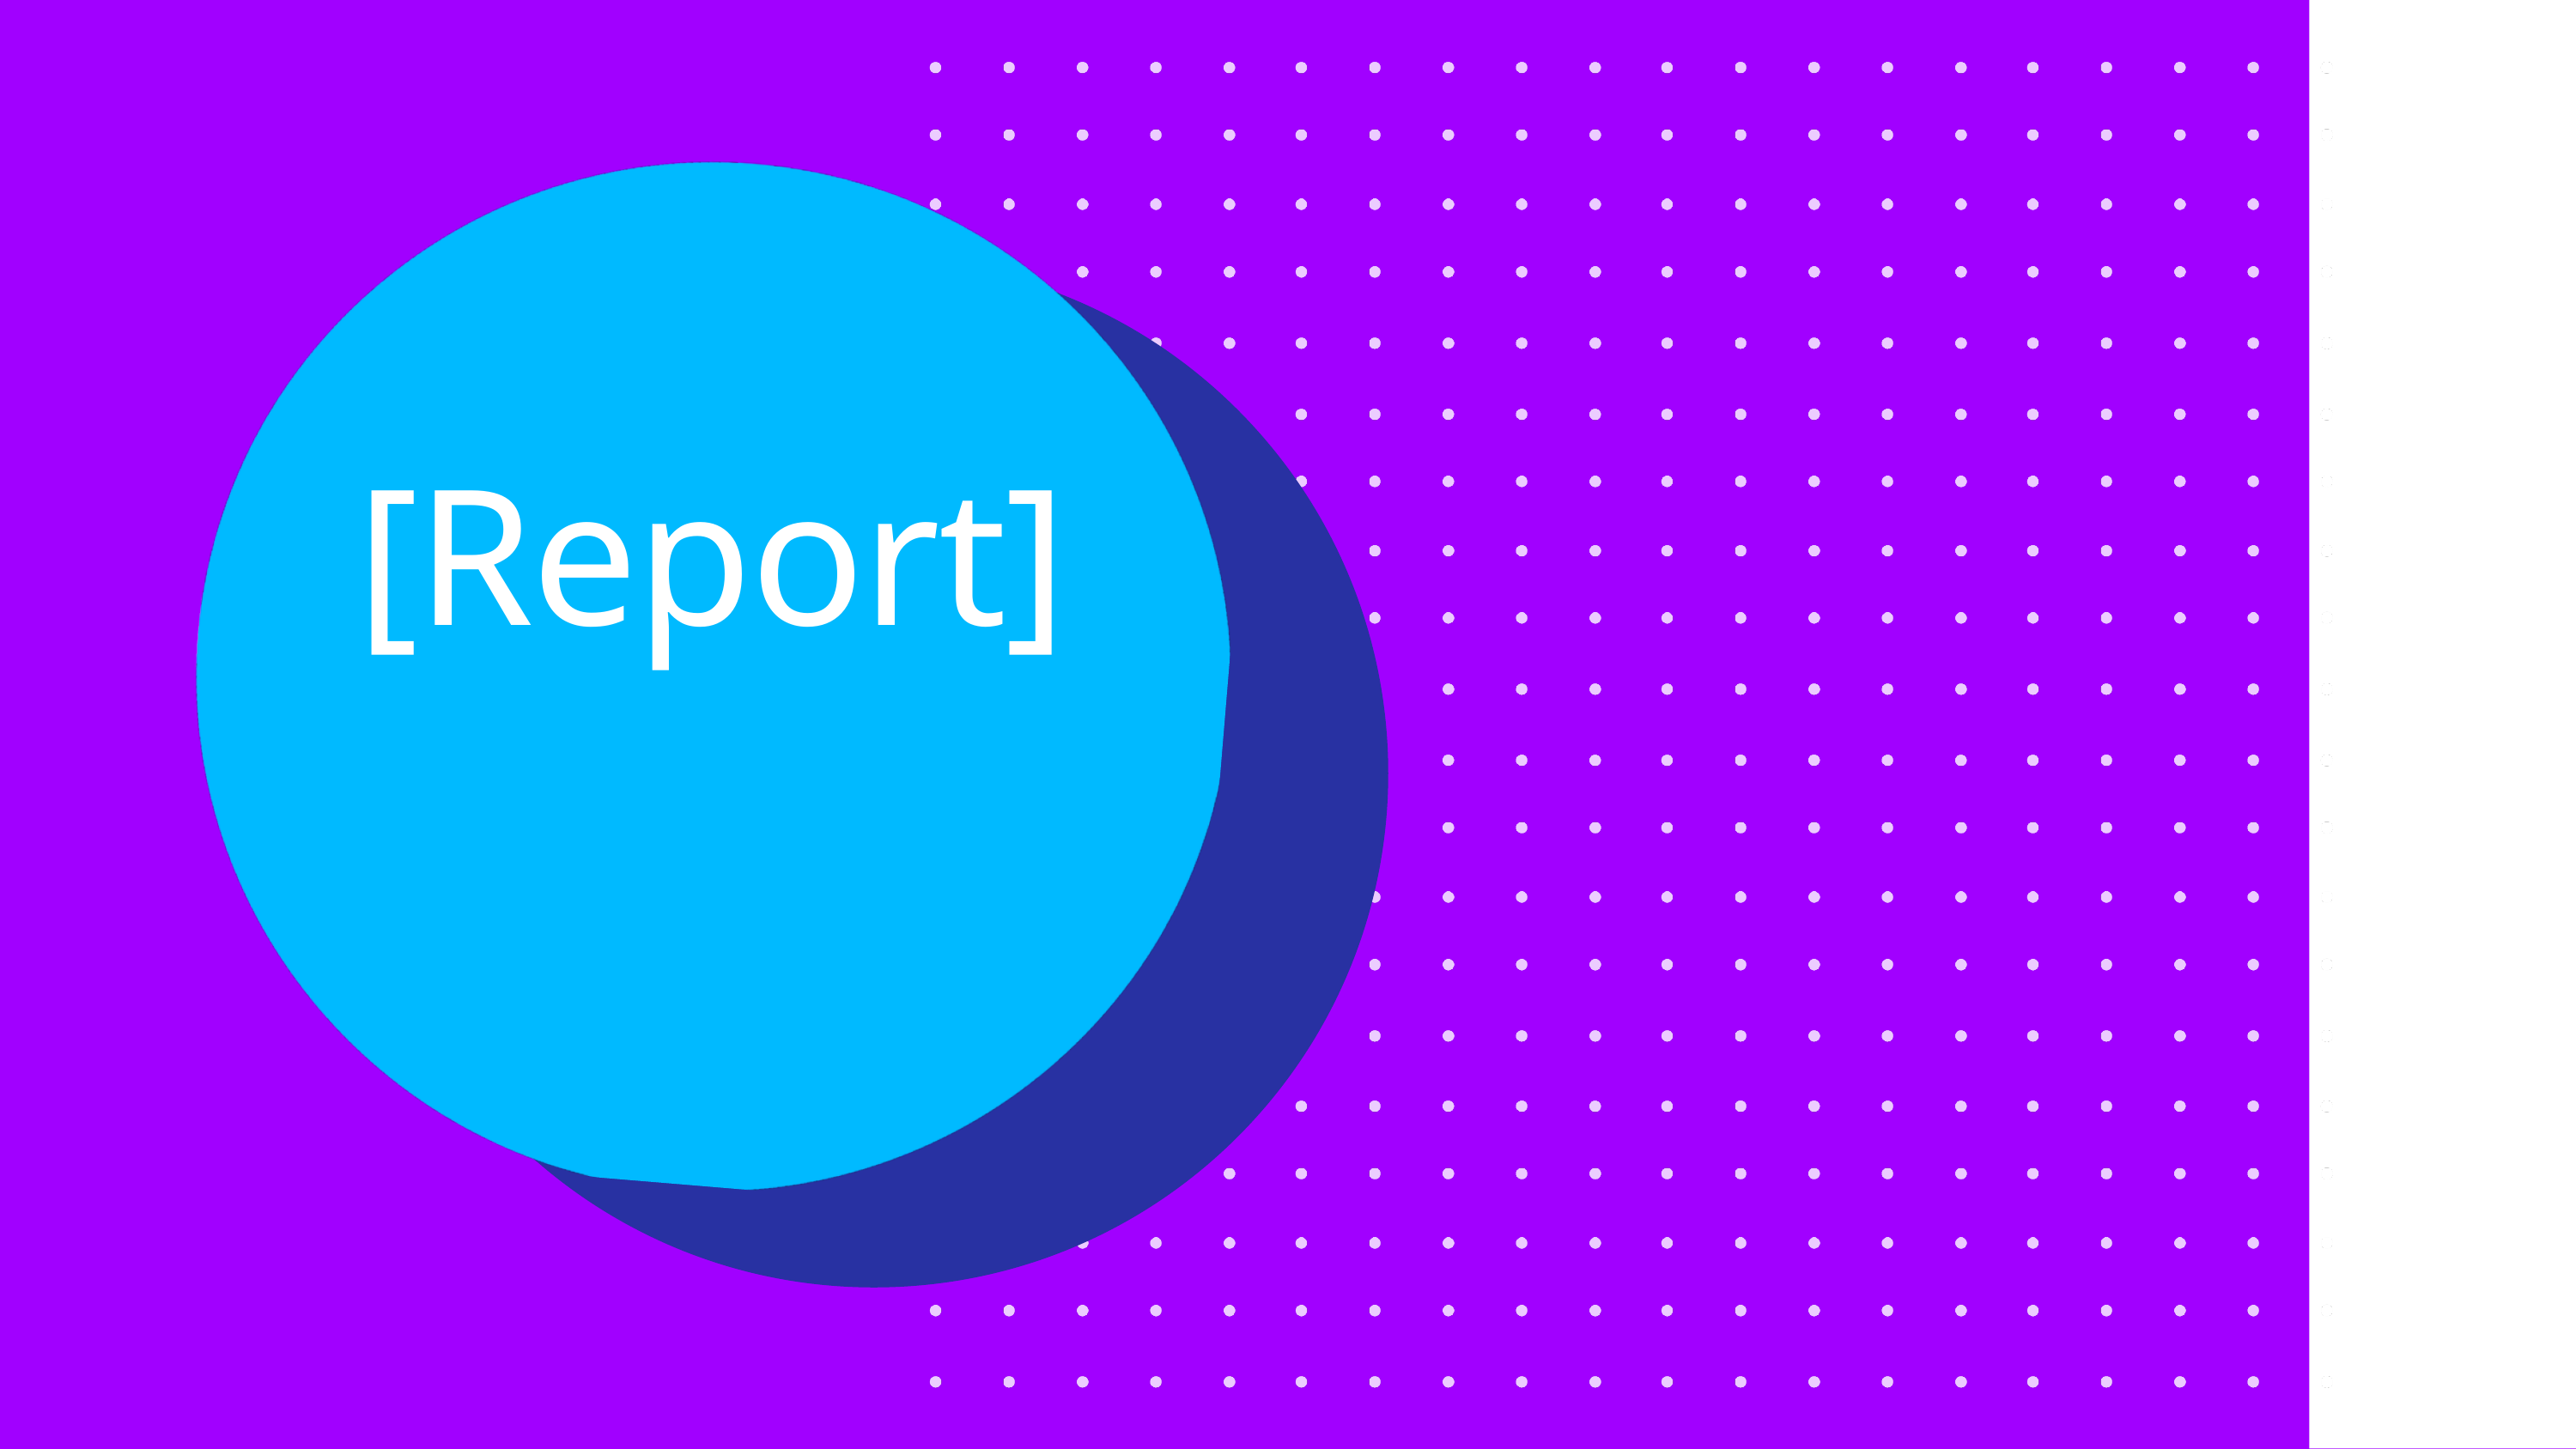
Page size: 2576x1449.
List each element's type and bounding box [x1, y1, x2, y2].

text_box [155, 115, 1388, 1288]
text_box [2309, 0, 2576, 1449]
text_box [921, 57, 2337, 1392]
